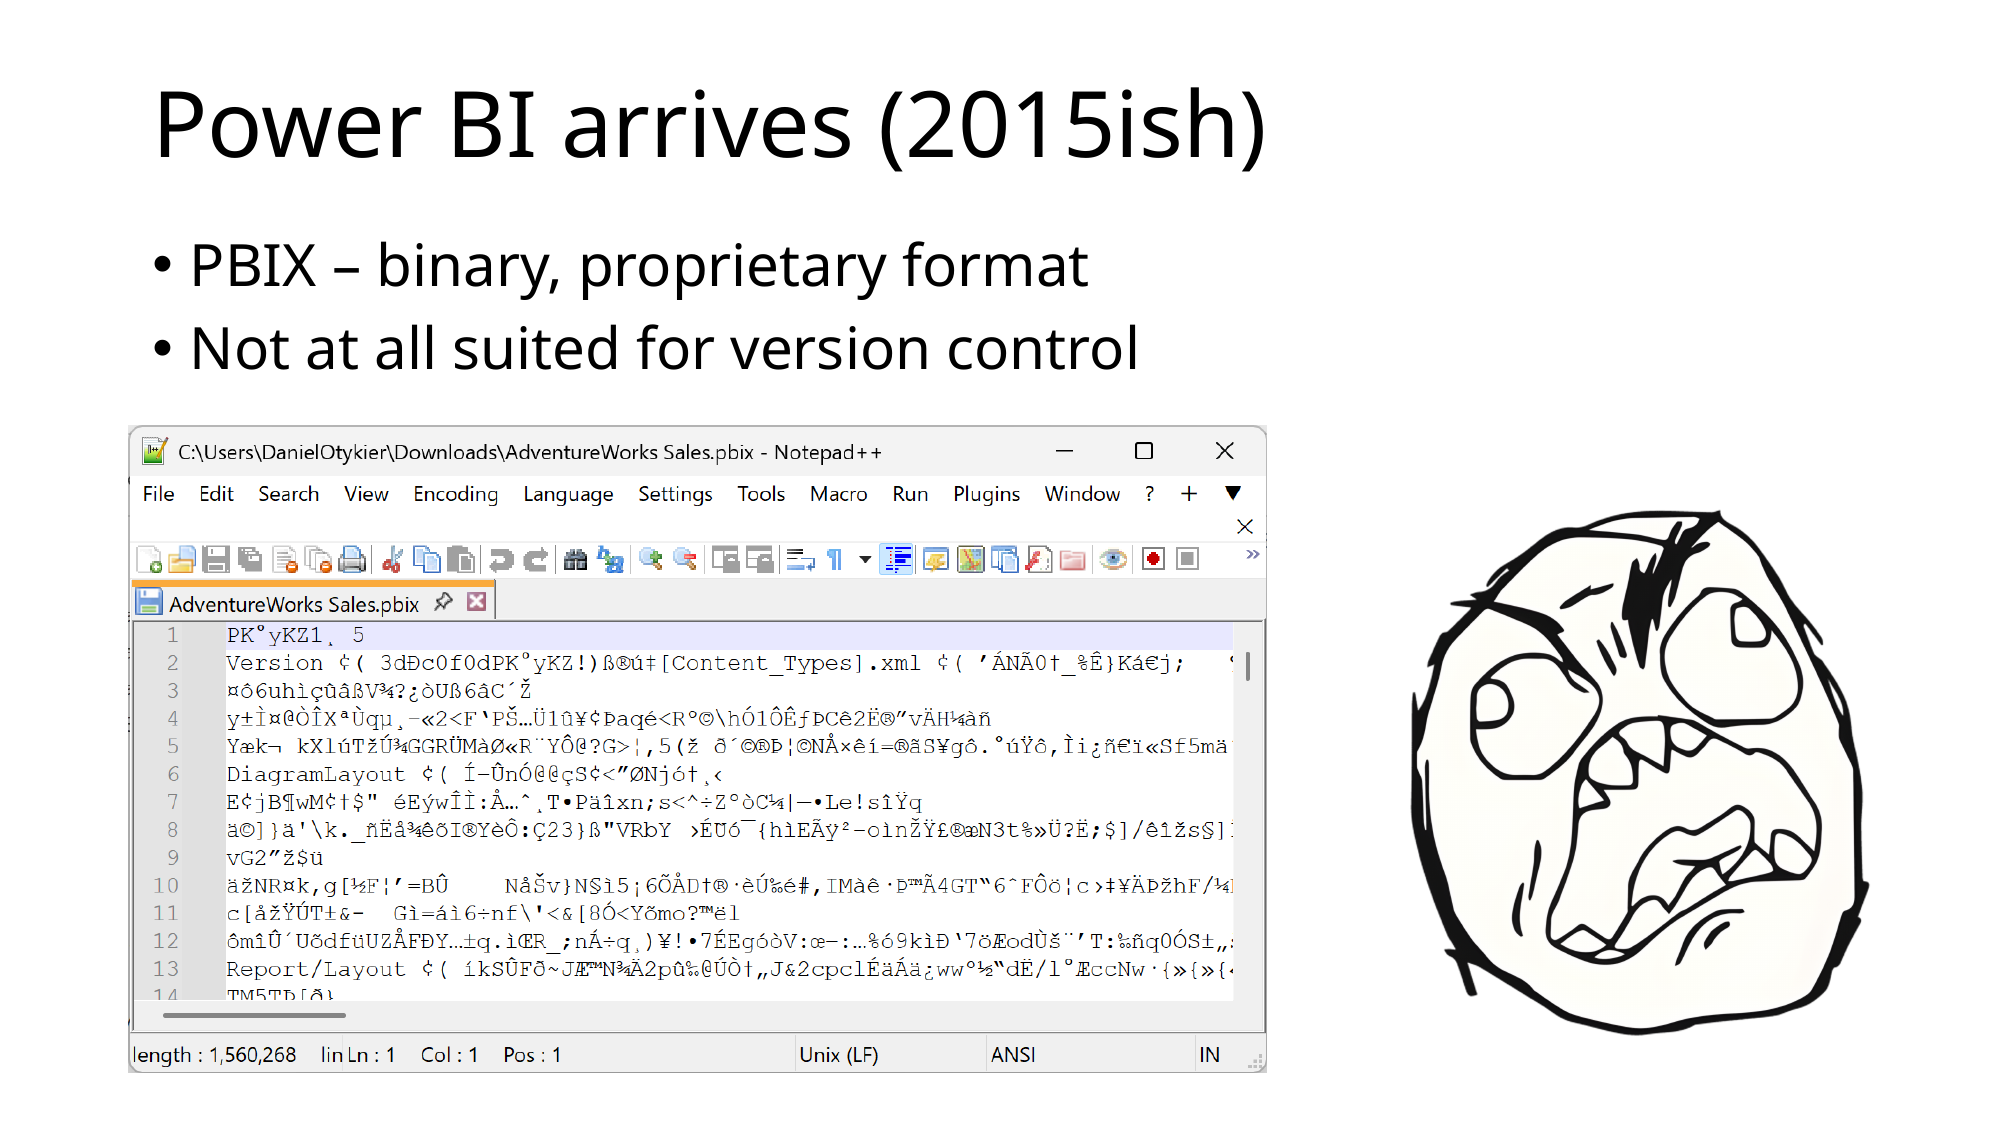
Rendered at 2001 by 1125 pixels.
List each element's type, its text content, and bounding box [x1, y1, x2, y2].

title Power BI arrives (2015ish) [137, 59, 1863, 197]
picture [128, 424, 1268, 1074]
picture [1353, 485, 1927, 1060]
list PBIX – binary, proprietary format Not at all suited for version control [137, 228, 1863, 1014]
